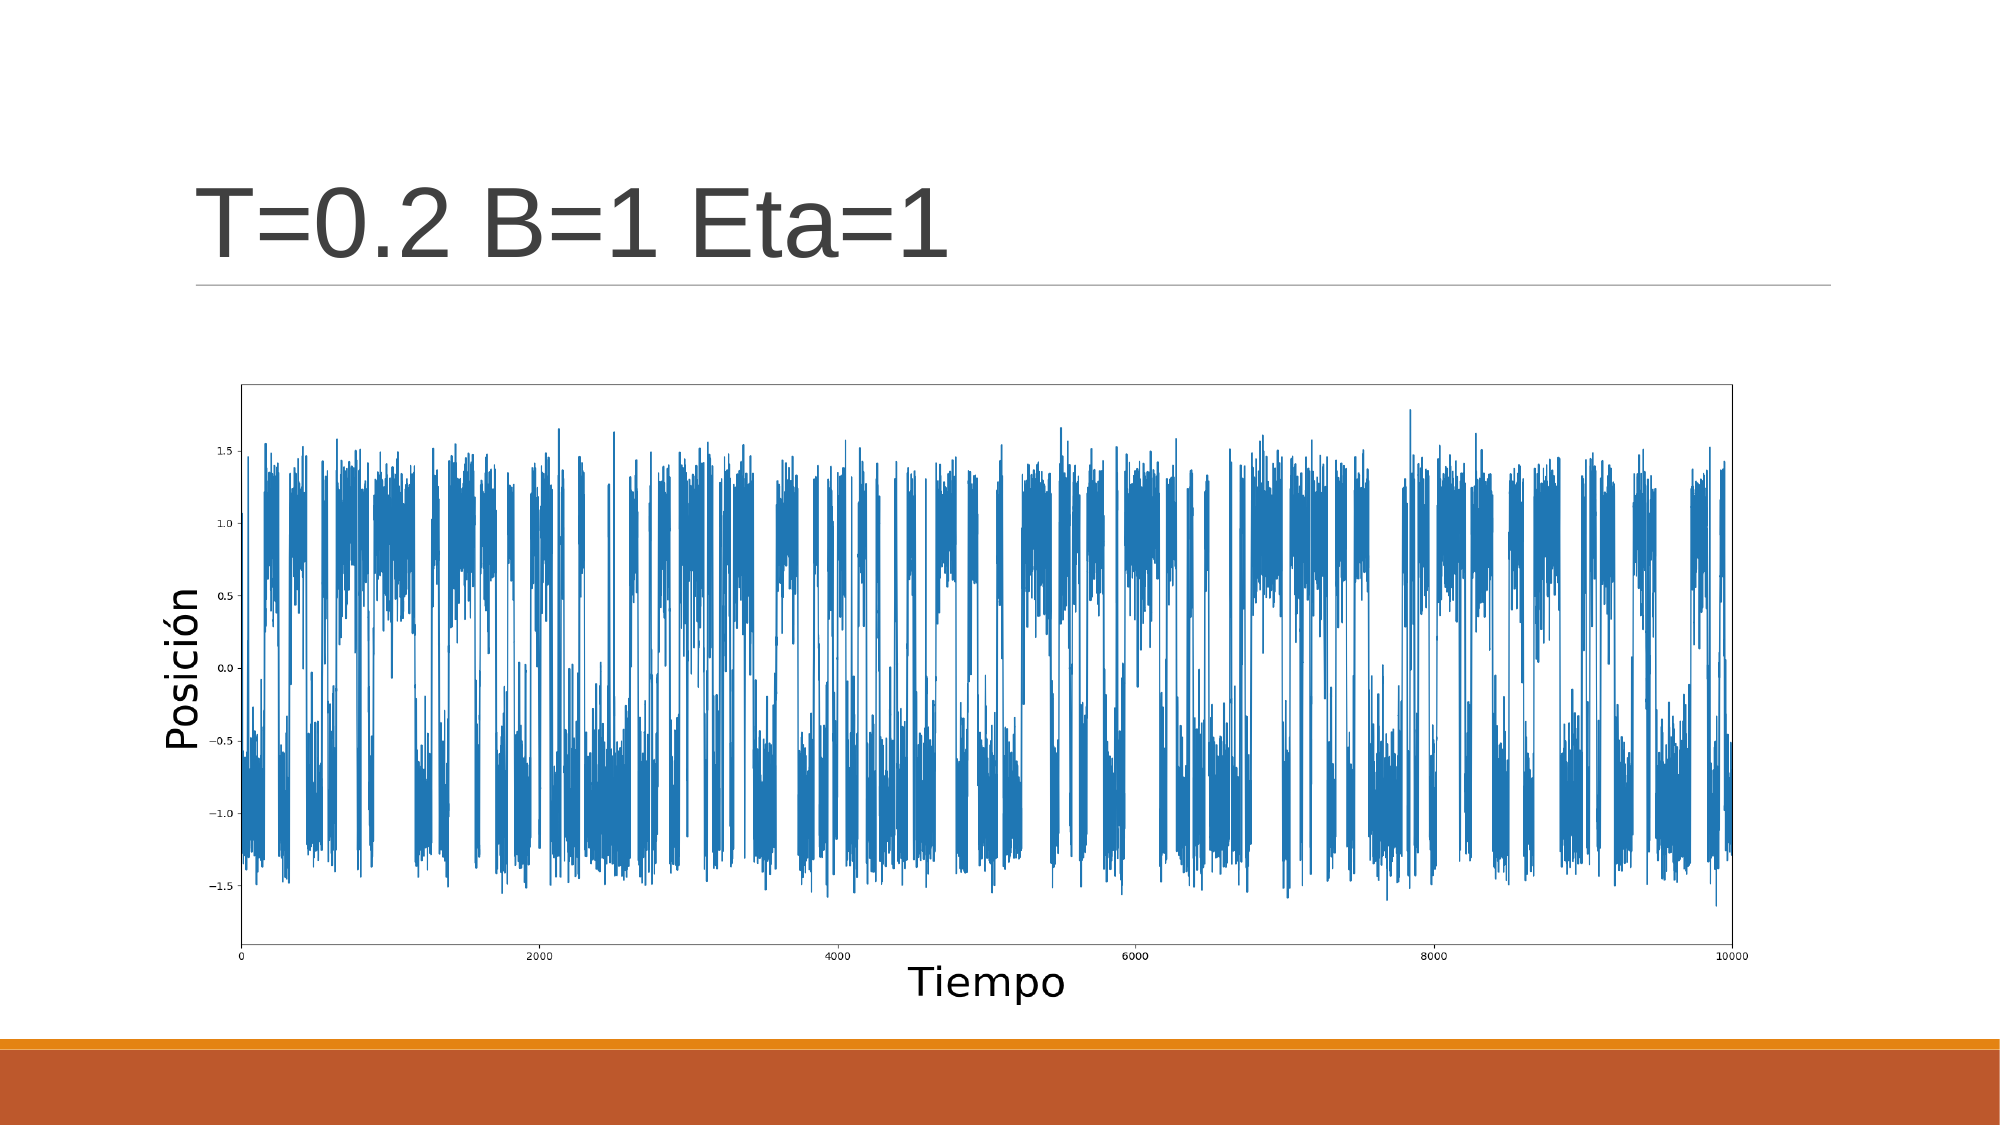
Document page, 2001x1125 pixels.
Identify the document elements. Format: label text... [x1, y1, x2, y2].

picture [0, 297, 1924, 1025]
text_box T=0.2 B=1 Eta=1 [180, 47, 1830, 285]
